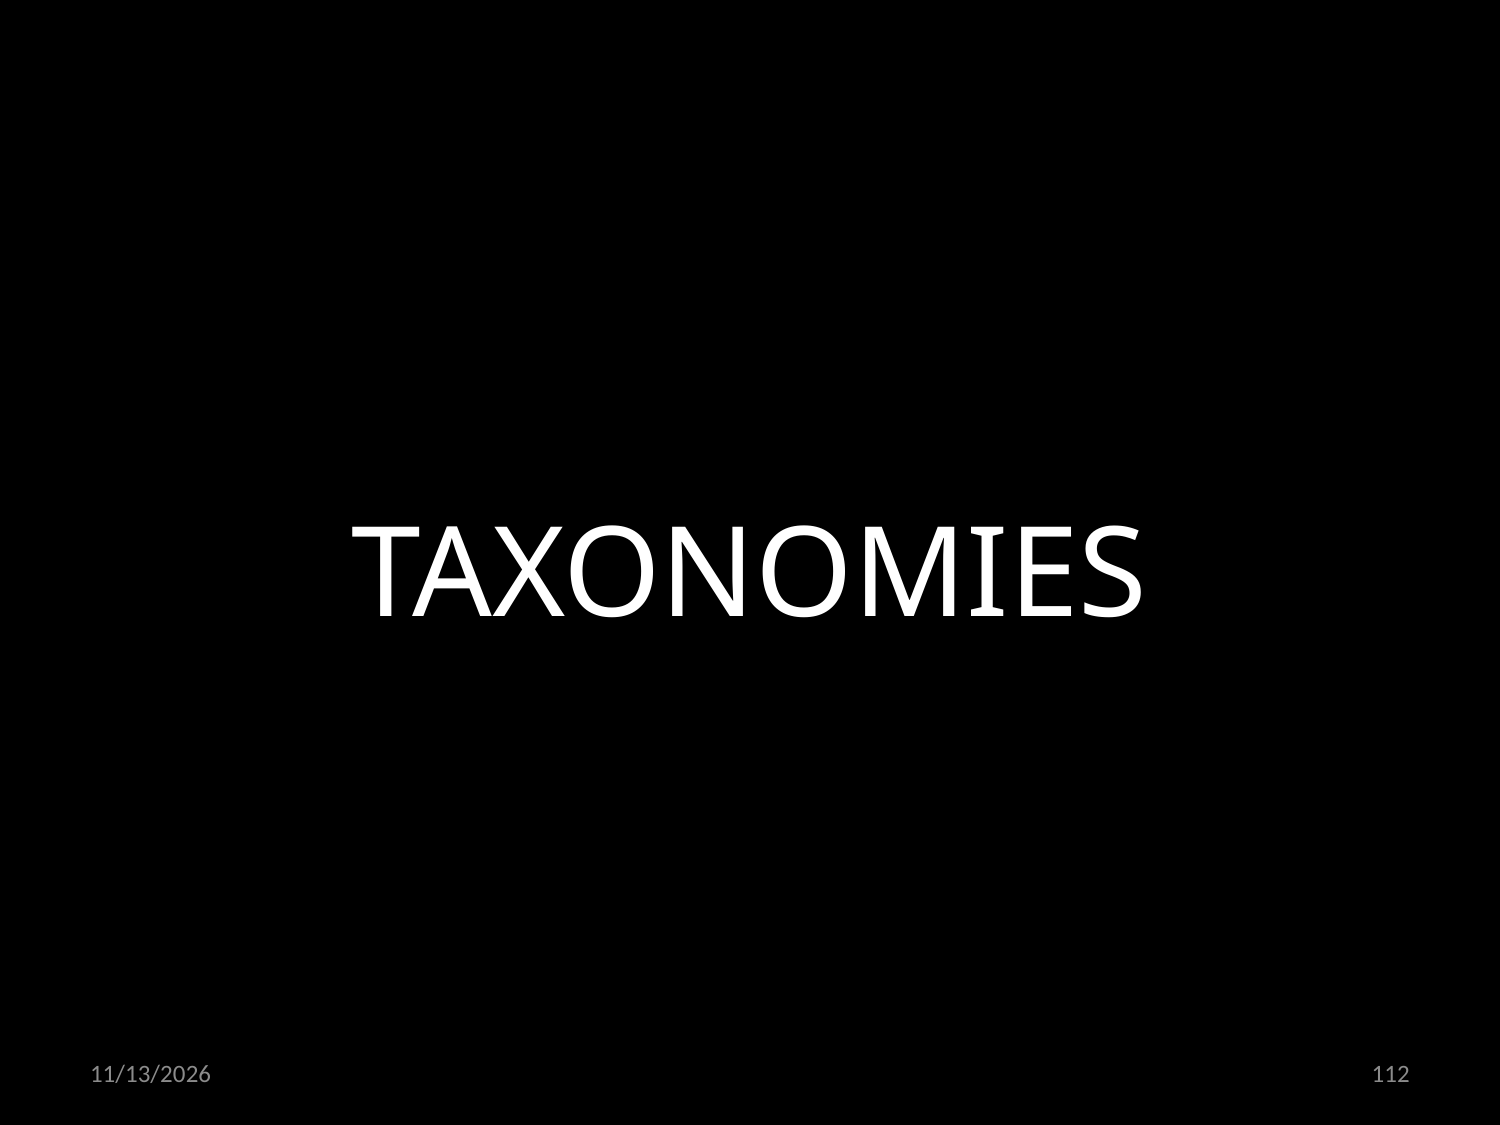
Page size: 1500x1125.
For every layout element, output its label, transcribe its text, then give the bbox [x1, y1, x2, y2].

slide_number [75, 1042, 425, 1103]
slide_number 112 [1074, 1042, 1425, 1103]
list TAXONOMIES [0, 484, 1500, 586]
